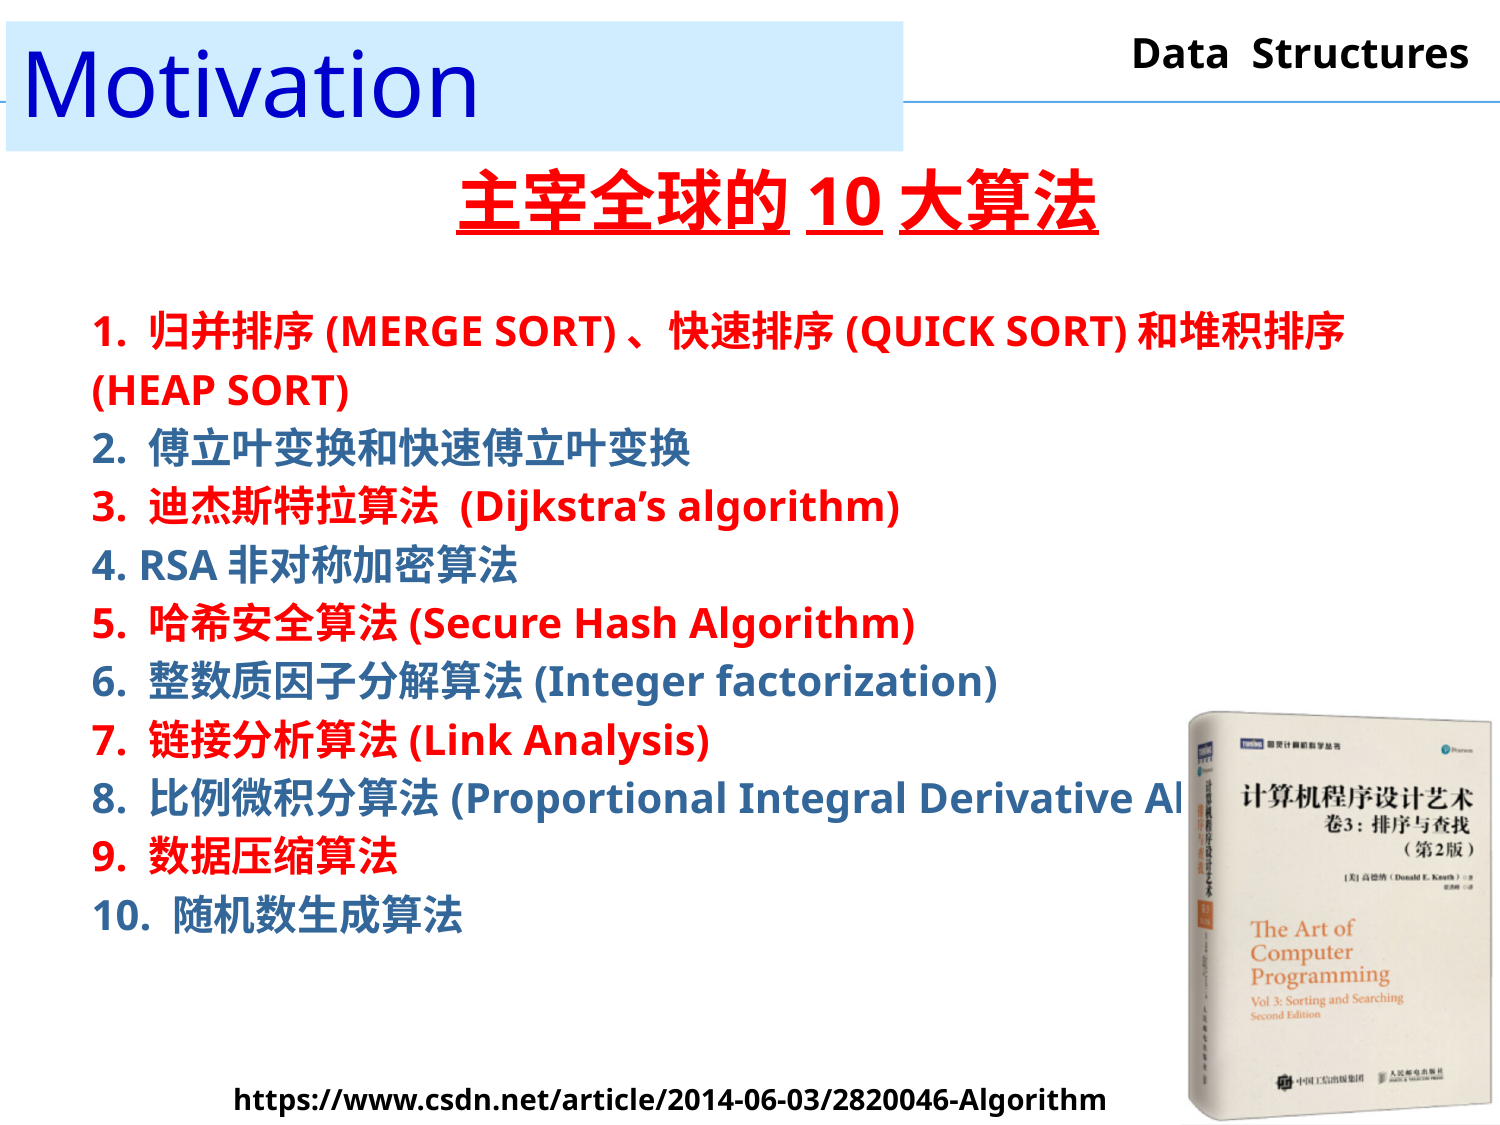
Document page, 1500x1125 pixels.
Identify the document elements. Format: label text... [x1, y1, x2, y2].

text_box Motivation [4, 38, 1284, 143]
picture [1181, 708, 1500, 1125]
text_box 主宰全球的10大算法 1. 归并排序(MERGE SORT)、快速排序(QUICK SORT)和堆积排序(HEAP SORT) 2. 傅立叶变换和快速傅立叶变换 3. 迪杰斯特拉算法 (Dijkstra’s algorithm) 4. RSA非对称加密算法 5. 哈希安全算法(Secure Hash Algorithm) 6. 整数质因子分解算法(Integer factorization) 7. 链接分析算法(Link Analysis) 8. 比例微积分算法(Proportional Integral Derivative Algorithm) 9. 数据压缩算法 10. 随机数生成算法 [76, 172, 1479, 996]
text_box https://www.csdn.net/article/2014-06-03/2820046-Algorithm [218, 1073, 1181, 1124]
